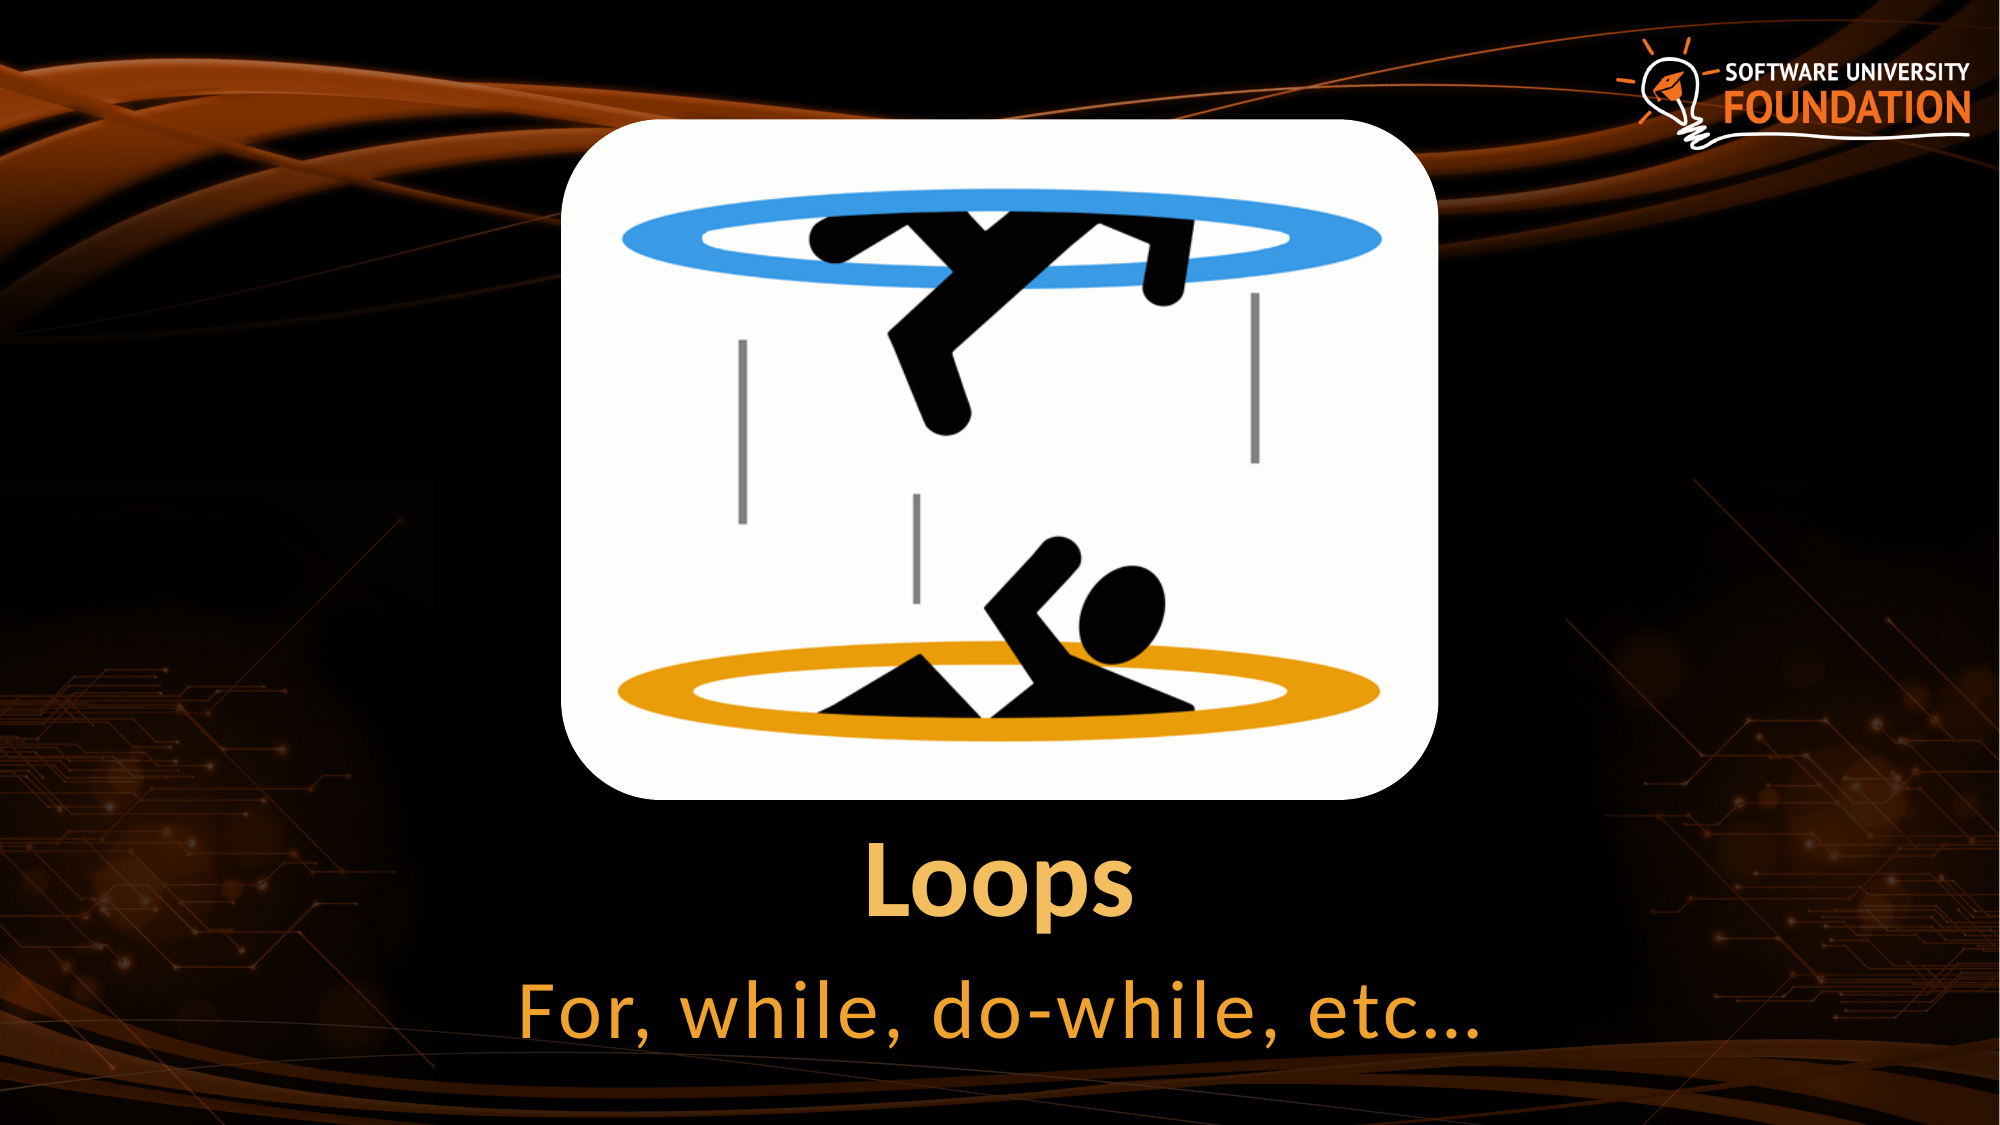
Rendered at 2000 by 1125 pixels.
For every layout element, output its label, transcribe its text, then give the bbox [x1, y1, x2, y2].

title Loops [266, 812, 1733, 944]
picture [0, 0, 2000, 1125]
list For, while, do-while, etc… [266, 944, 1733, 1062]
